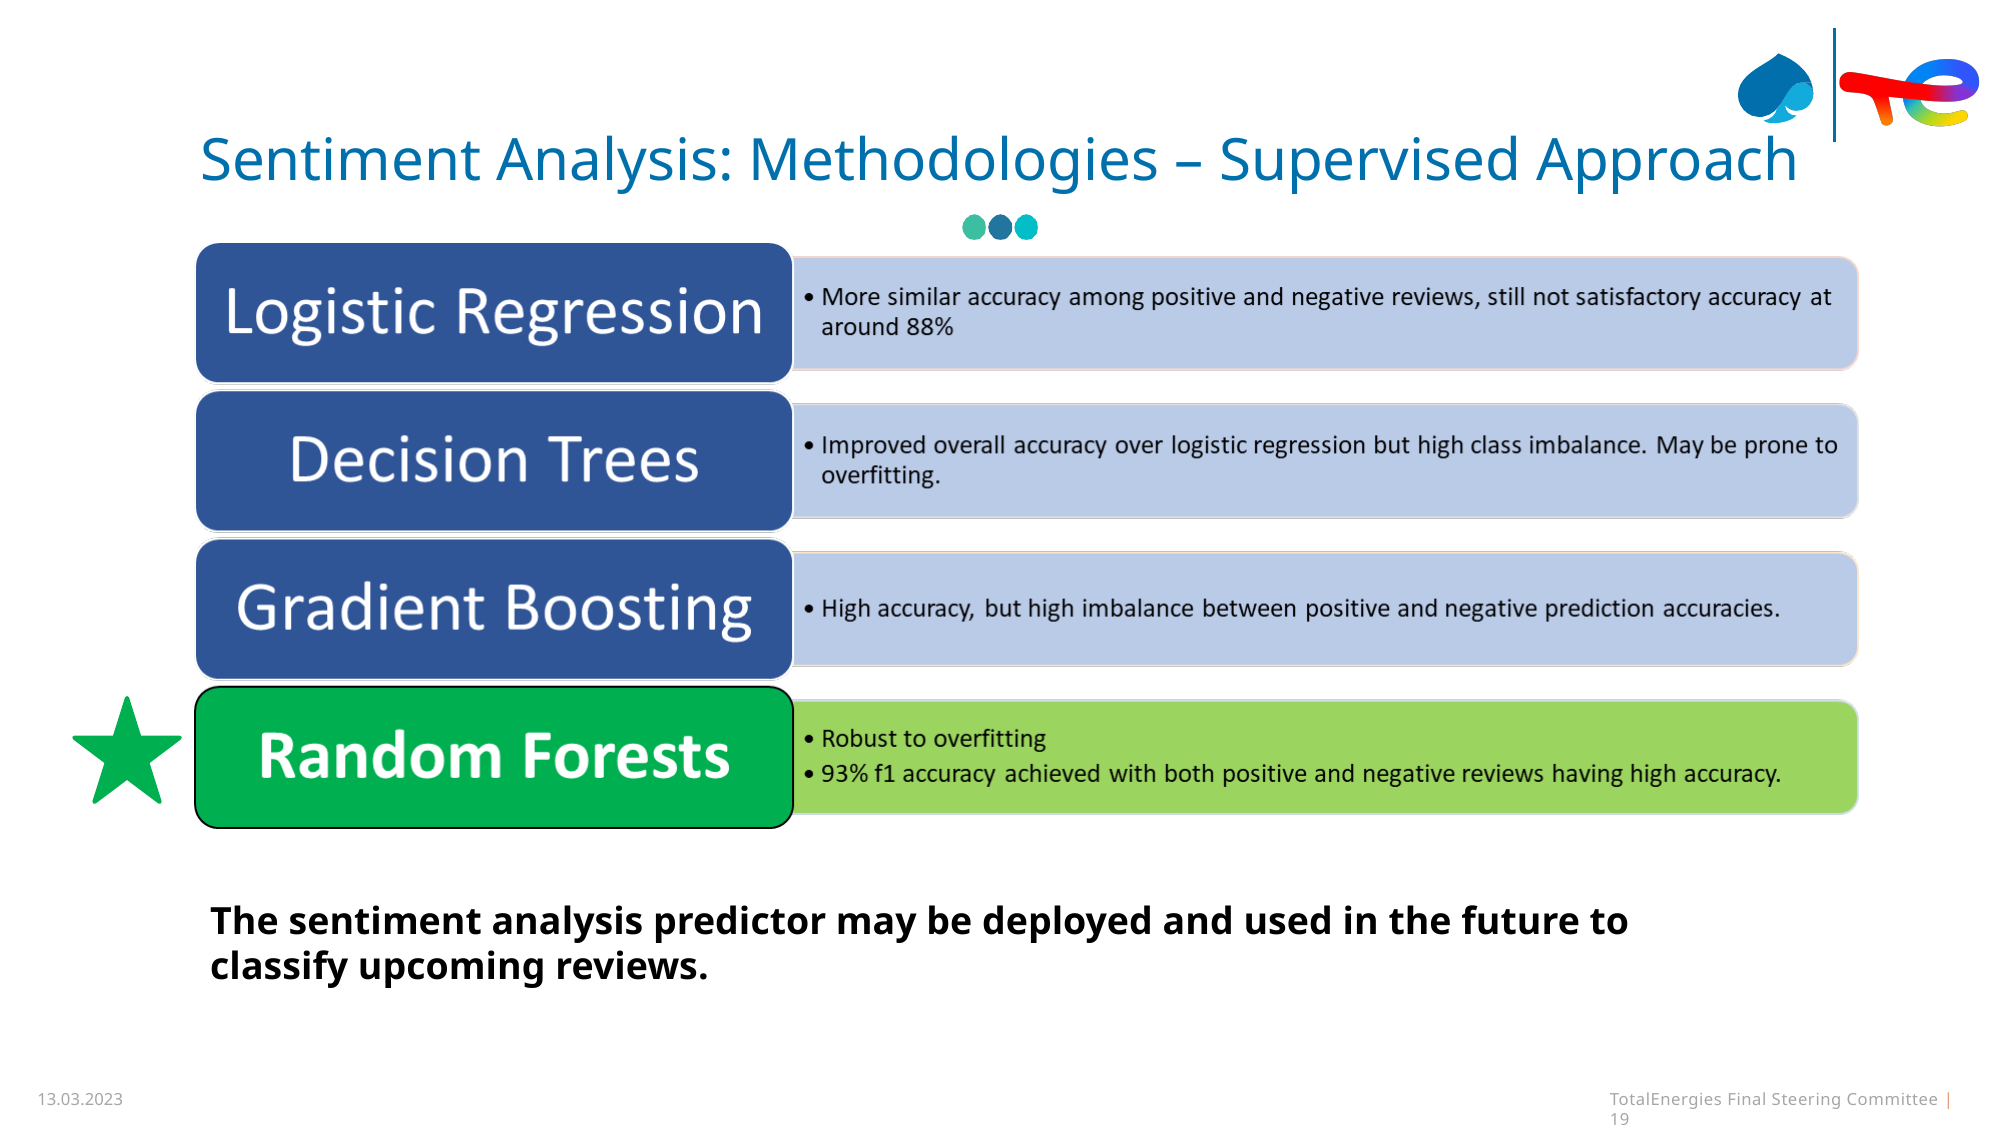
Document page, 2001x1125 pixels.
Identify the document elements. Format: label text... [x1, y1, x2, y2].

text_box [72, 695, 172, 804]
text_box The sentiment analysis predictor may be deployed and used in the future to classify upcoming reviews. [195, 889, 1794, 1040]
picture [1839, 59, 1980, 122]
picture [178, 241, 1860, 842]
slide_number TotalEnergies​ Final Steering Committee​ | 19 [1607, 1089, 1964, 1110]
title Sentiment Analysis: Methodologies – Supervised Approach [0, 122, 2000, 310]
footer 13.03.2023 [35, 1089, 550, 1110]
